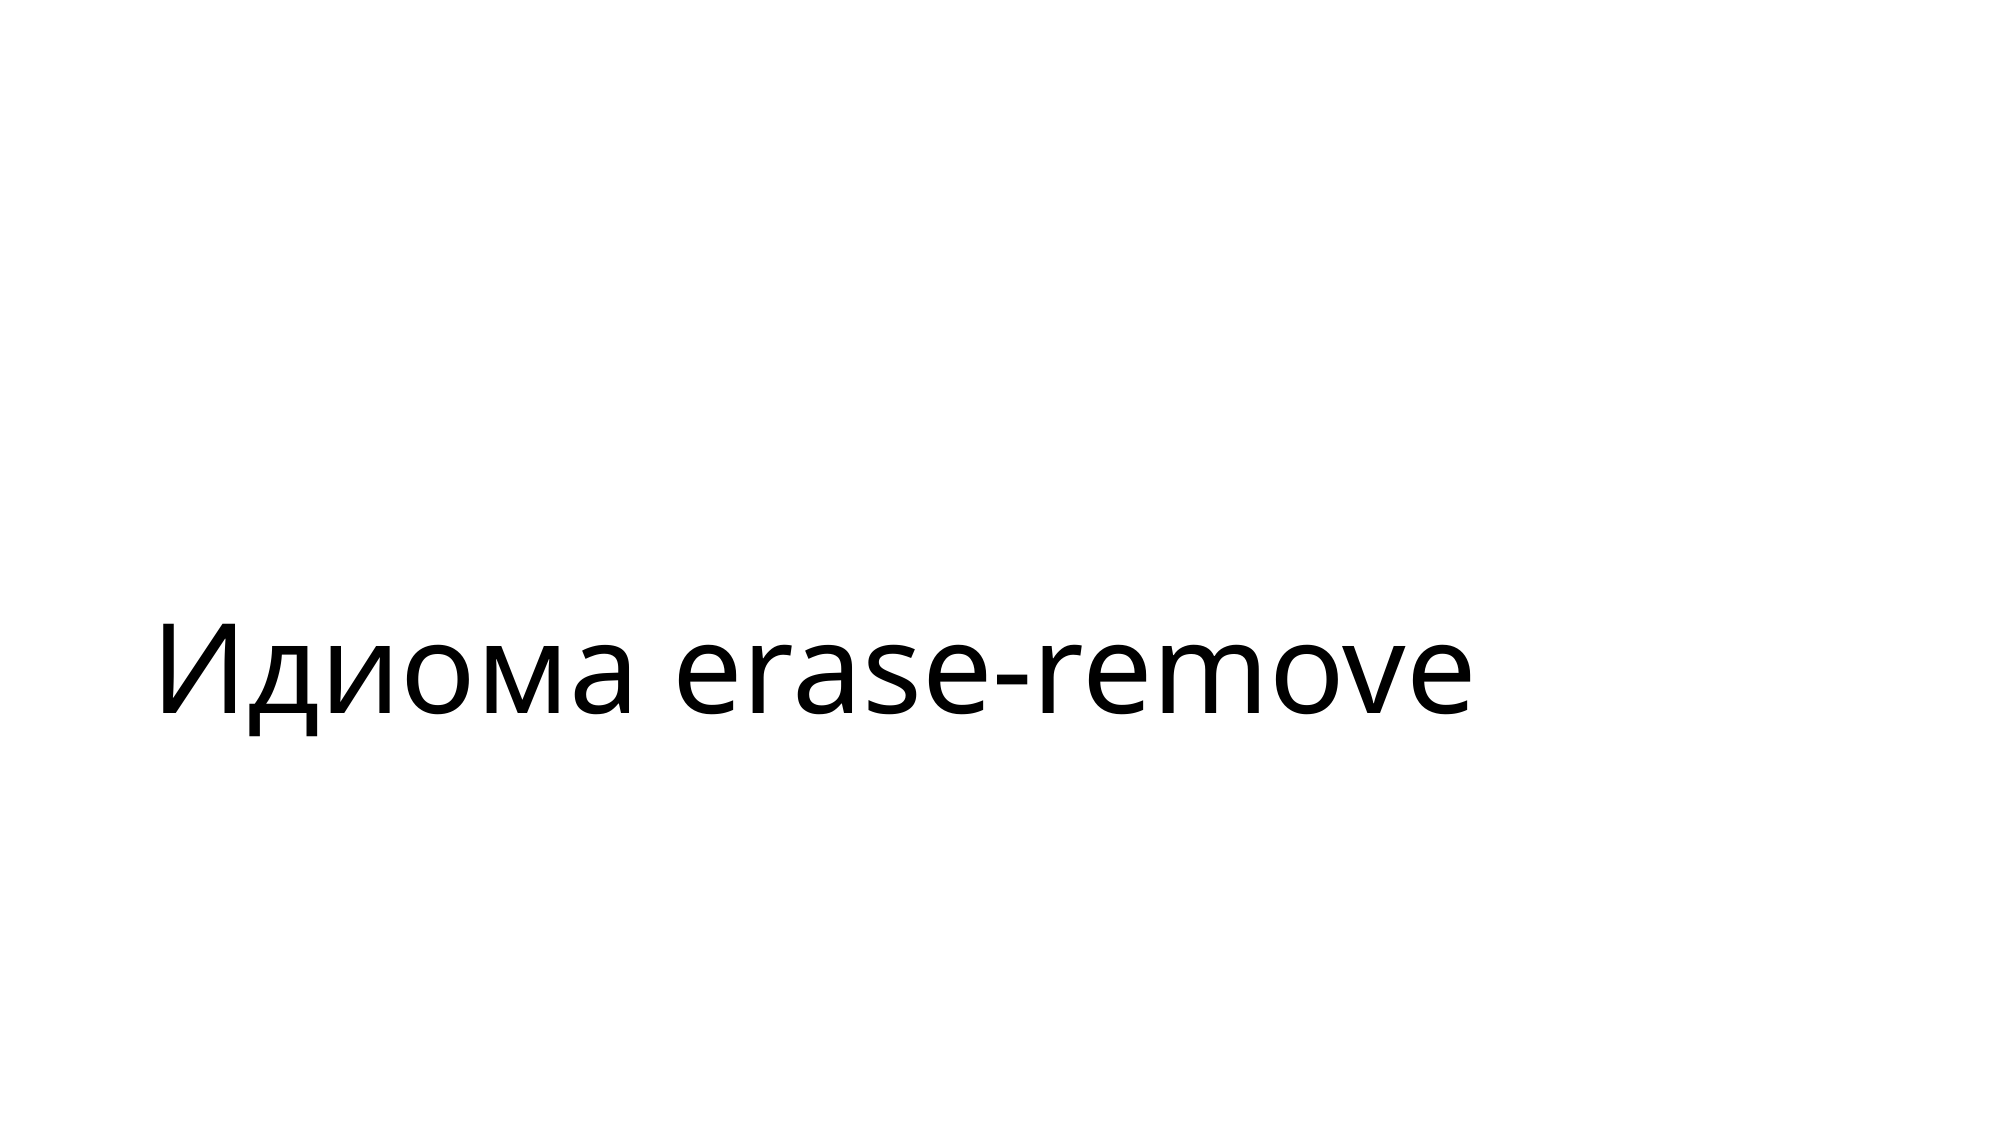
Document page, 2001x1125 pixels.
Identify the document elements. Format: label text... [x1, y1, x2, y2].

title Идиома erase-remove [136, 280, 1862, 749]
